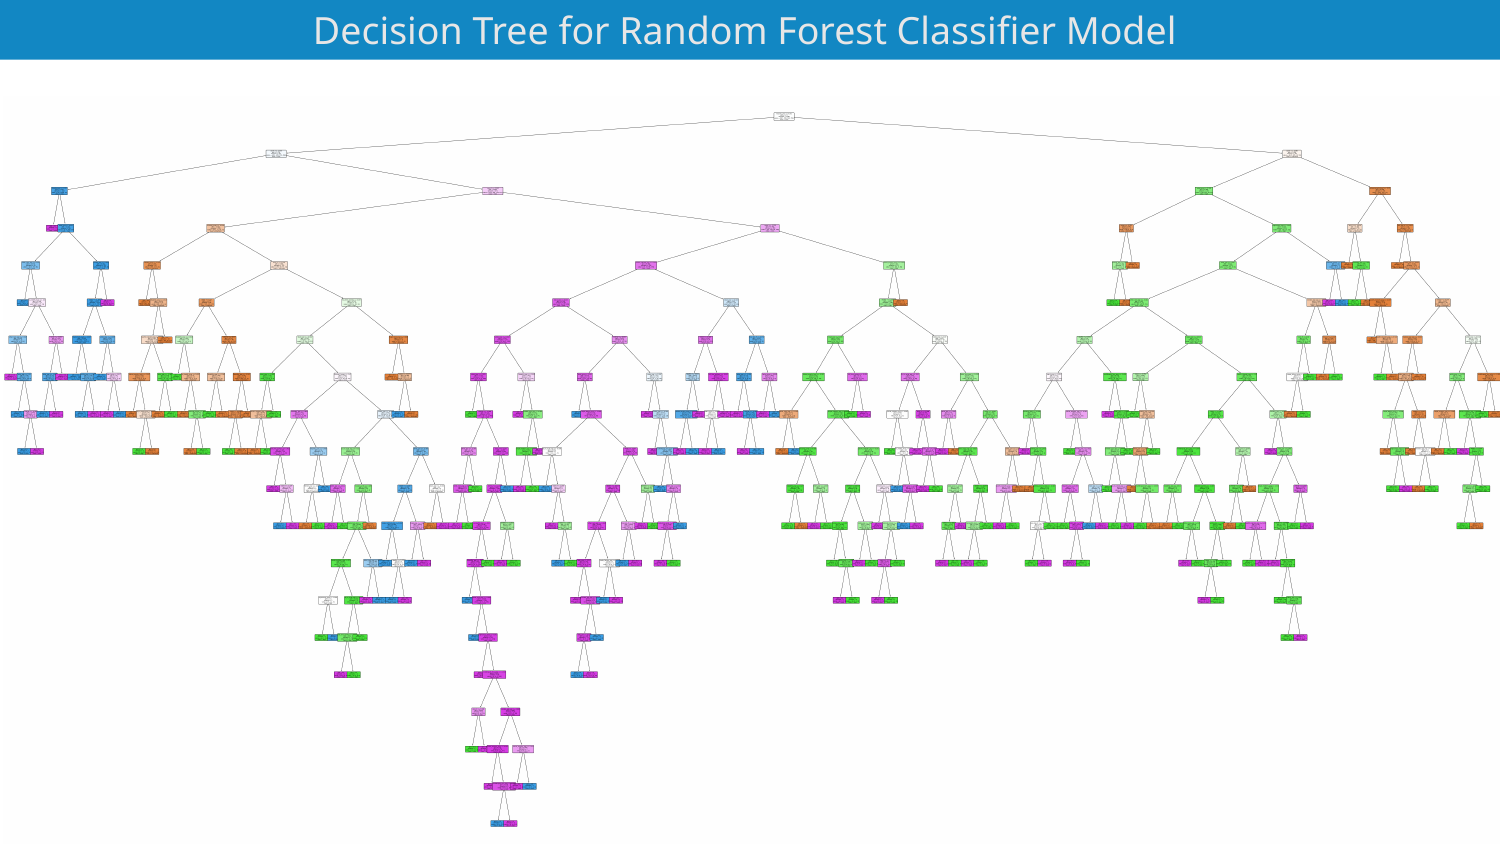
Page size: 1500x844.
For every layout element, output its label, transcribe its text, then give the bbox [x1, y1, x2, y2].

picture [3, 96, 1500, 844]
text_box Decision Tree for Random Forest Classifier Model [0, 0, 1500, 60]
